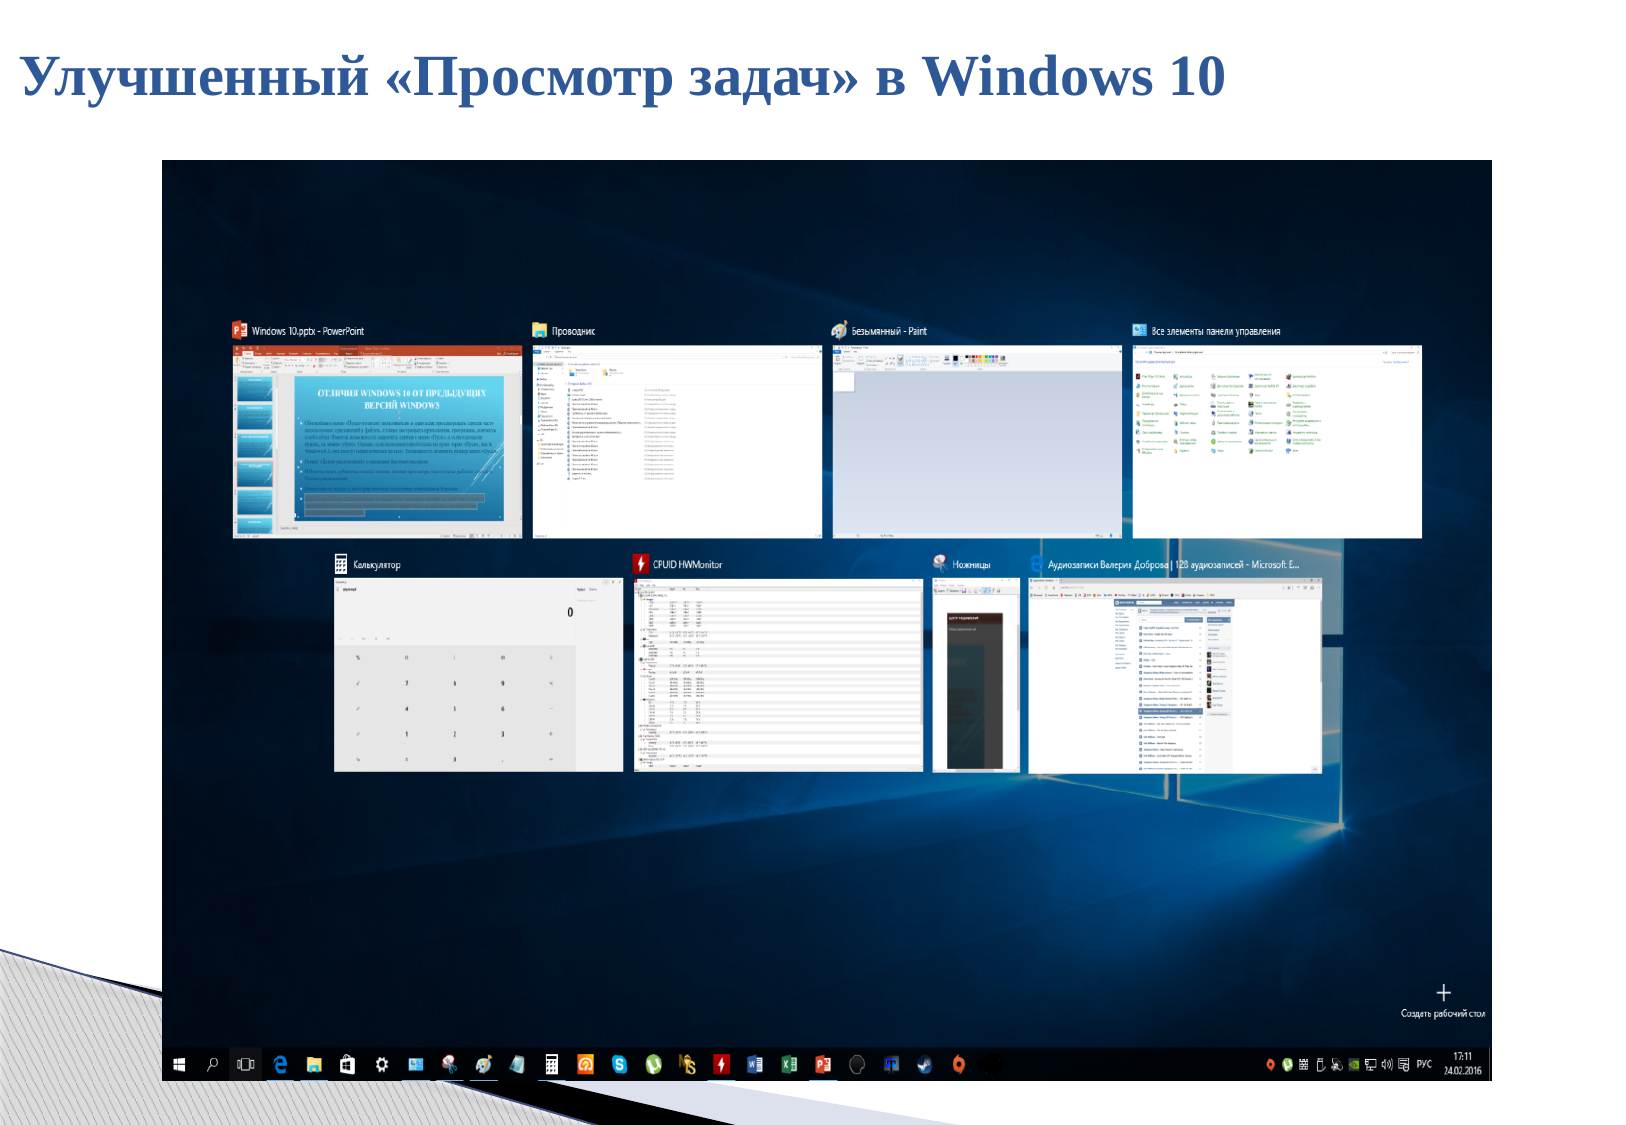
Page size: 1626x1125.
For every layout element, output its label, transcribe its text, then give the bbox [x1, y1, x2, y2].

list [162, 160, 1492, 1081]
title Улучшенный «Просмотр задач» в Windows 10 [3, 0, 1478, 185]
